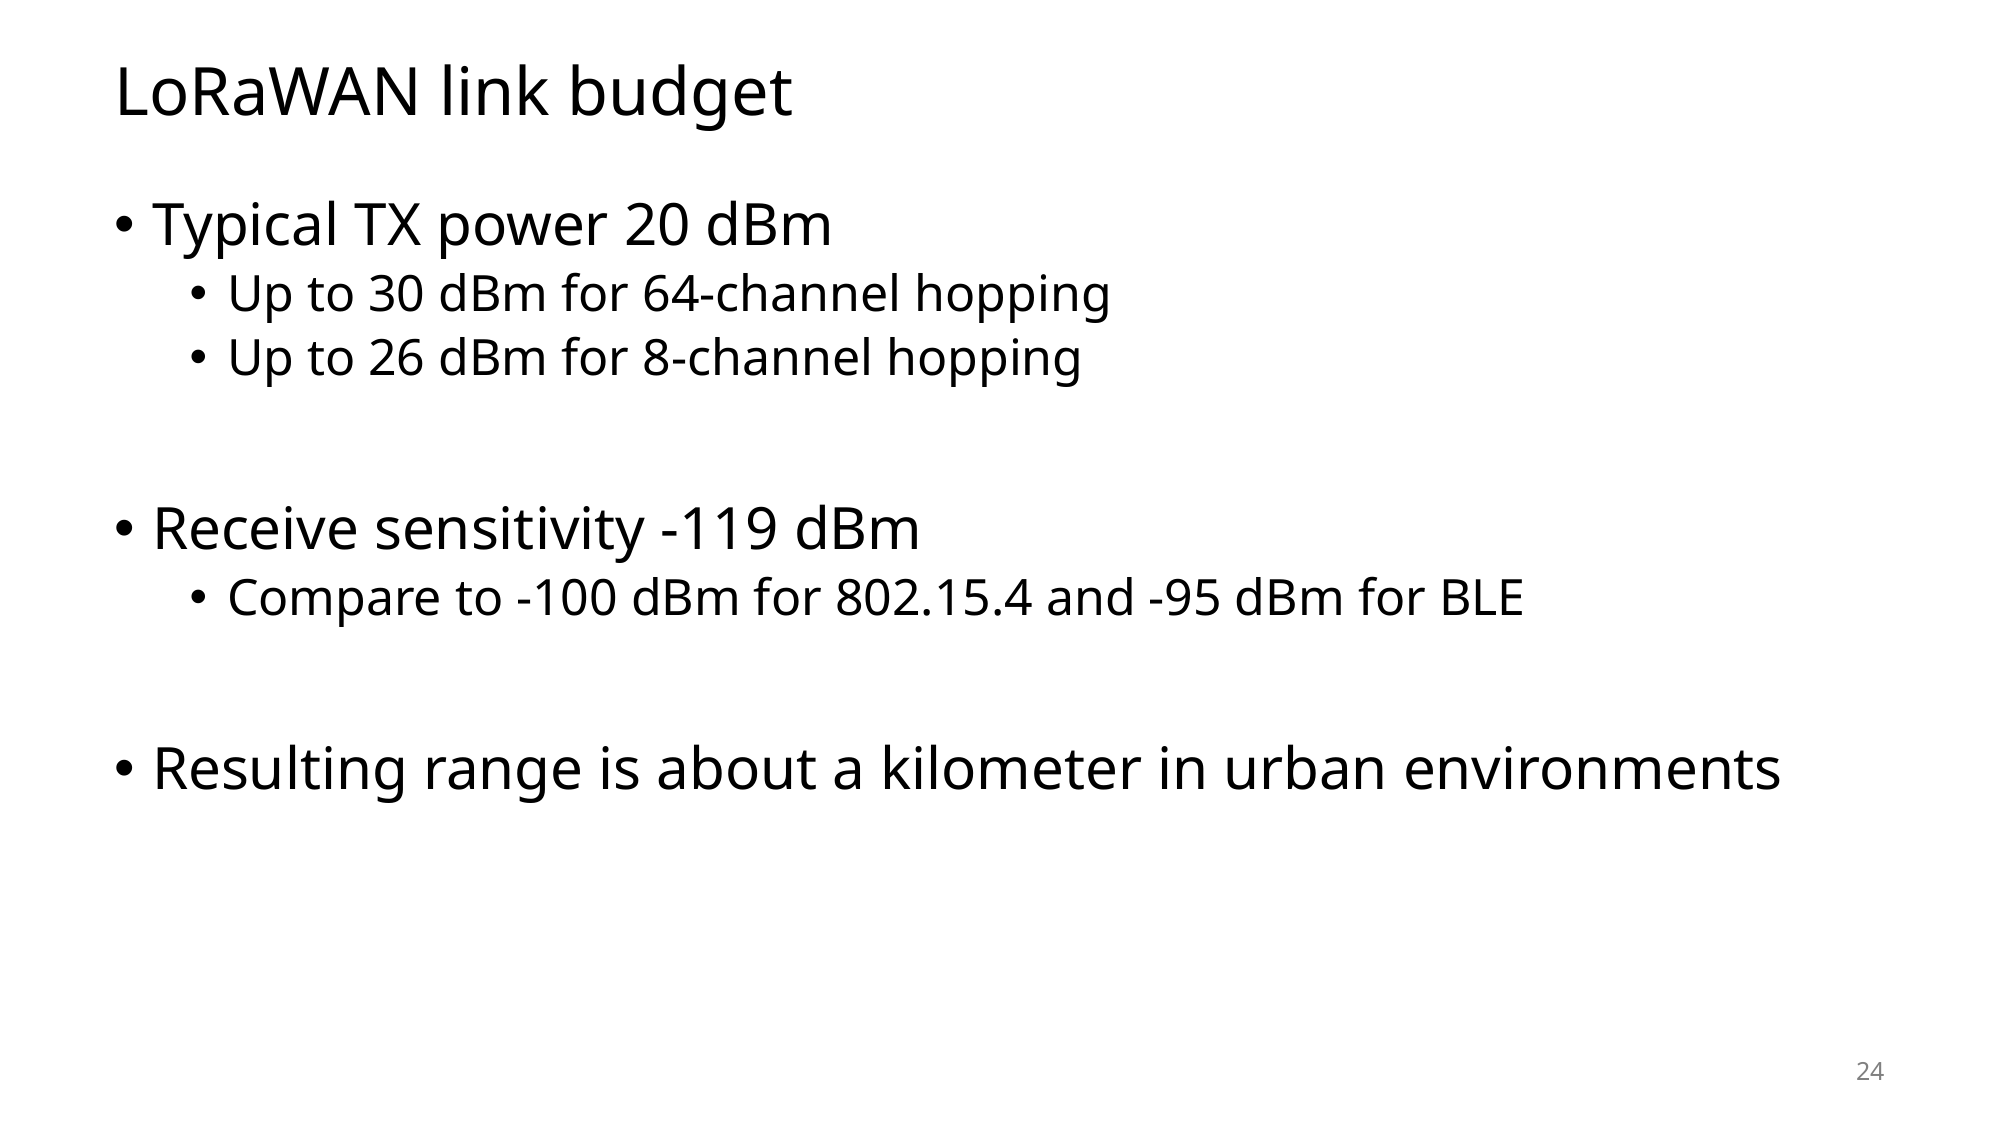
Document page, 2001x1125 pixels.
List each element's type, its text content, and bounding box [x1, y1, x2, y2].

title LoRaWAN link budget [99, 37, 1900, 150]
slide_number 24 [1749, 1042, 1900, 1103]
list Typical TX power 20 dBm Up to 30 dBm for 64-channel hopping Up to 26 dBm for 8-channel hopping Receive sensitivity -119 dBm Compare to -100 dBm for 802.15.4 and -95 dBm for BLE Resulting range is about a kilometer in urban environments [99, 187, 1900, 1013]
